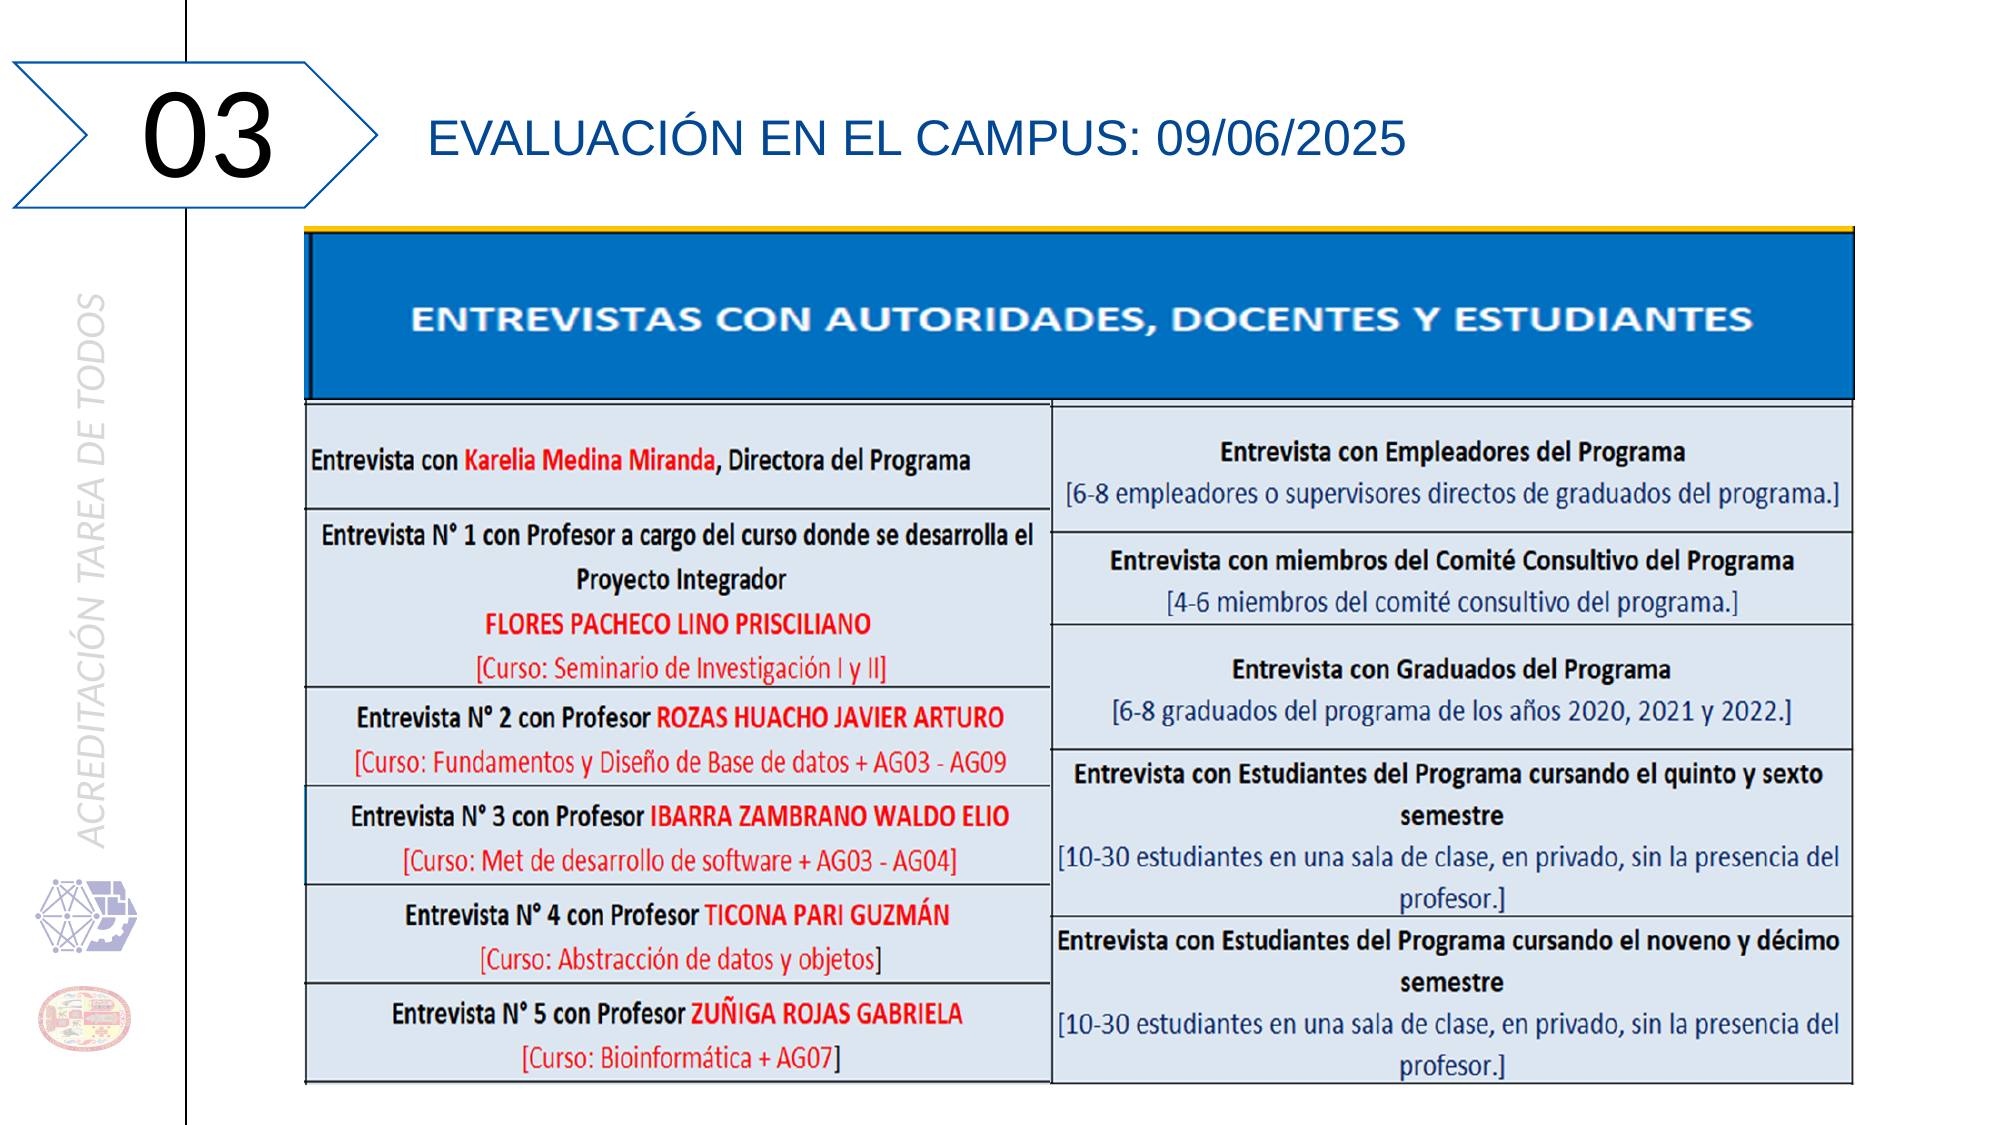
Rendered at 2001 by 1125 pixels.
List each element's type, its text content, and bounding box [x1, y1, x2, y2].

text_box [155, 62, 378, 208]
picture [304, 226, 1855, 1086]
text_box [24, 0, 151, 1063]
title EVALUACIÓN EN EL CAMPUS: 09/06/2025 [427, 8, 2000, 174]
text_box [13, 62, 19, 208]
